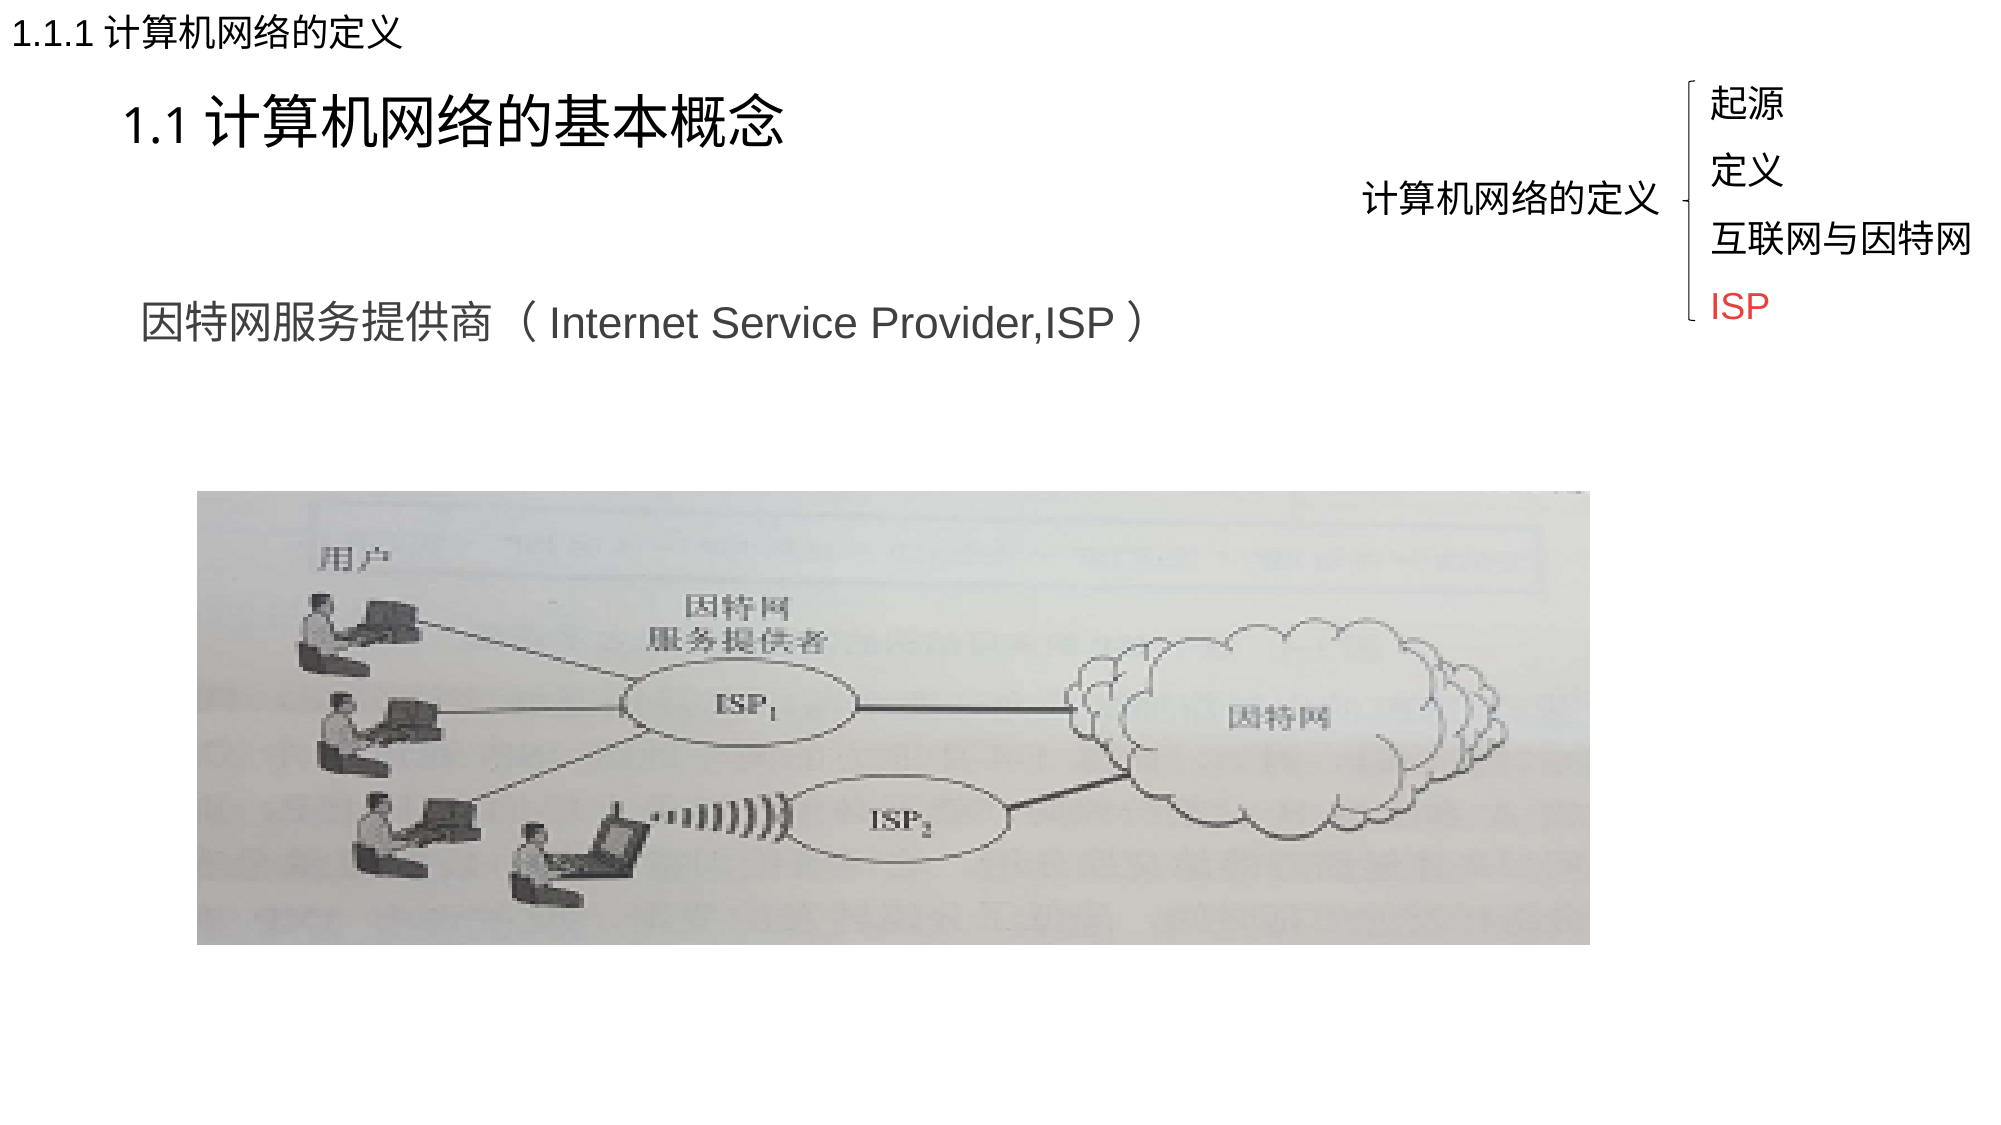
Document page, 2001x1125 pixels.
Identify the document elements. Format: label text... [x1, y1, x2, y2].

picture [197, 491, 1590, 945]
title 1.1计算机网络的基本概念 [106, 42, 918, 260]
text_box 1.1.1计算机网络的定义 [0, 1, 419, 62]
list 因特网服务提供商（Internet Service Provider,ISP） [87, 260, 2000, 974]
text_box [1346, 49, 2000, 472]
